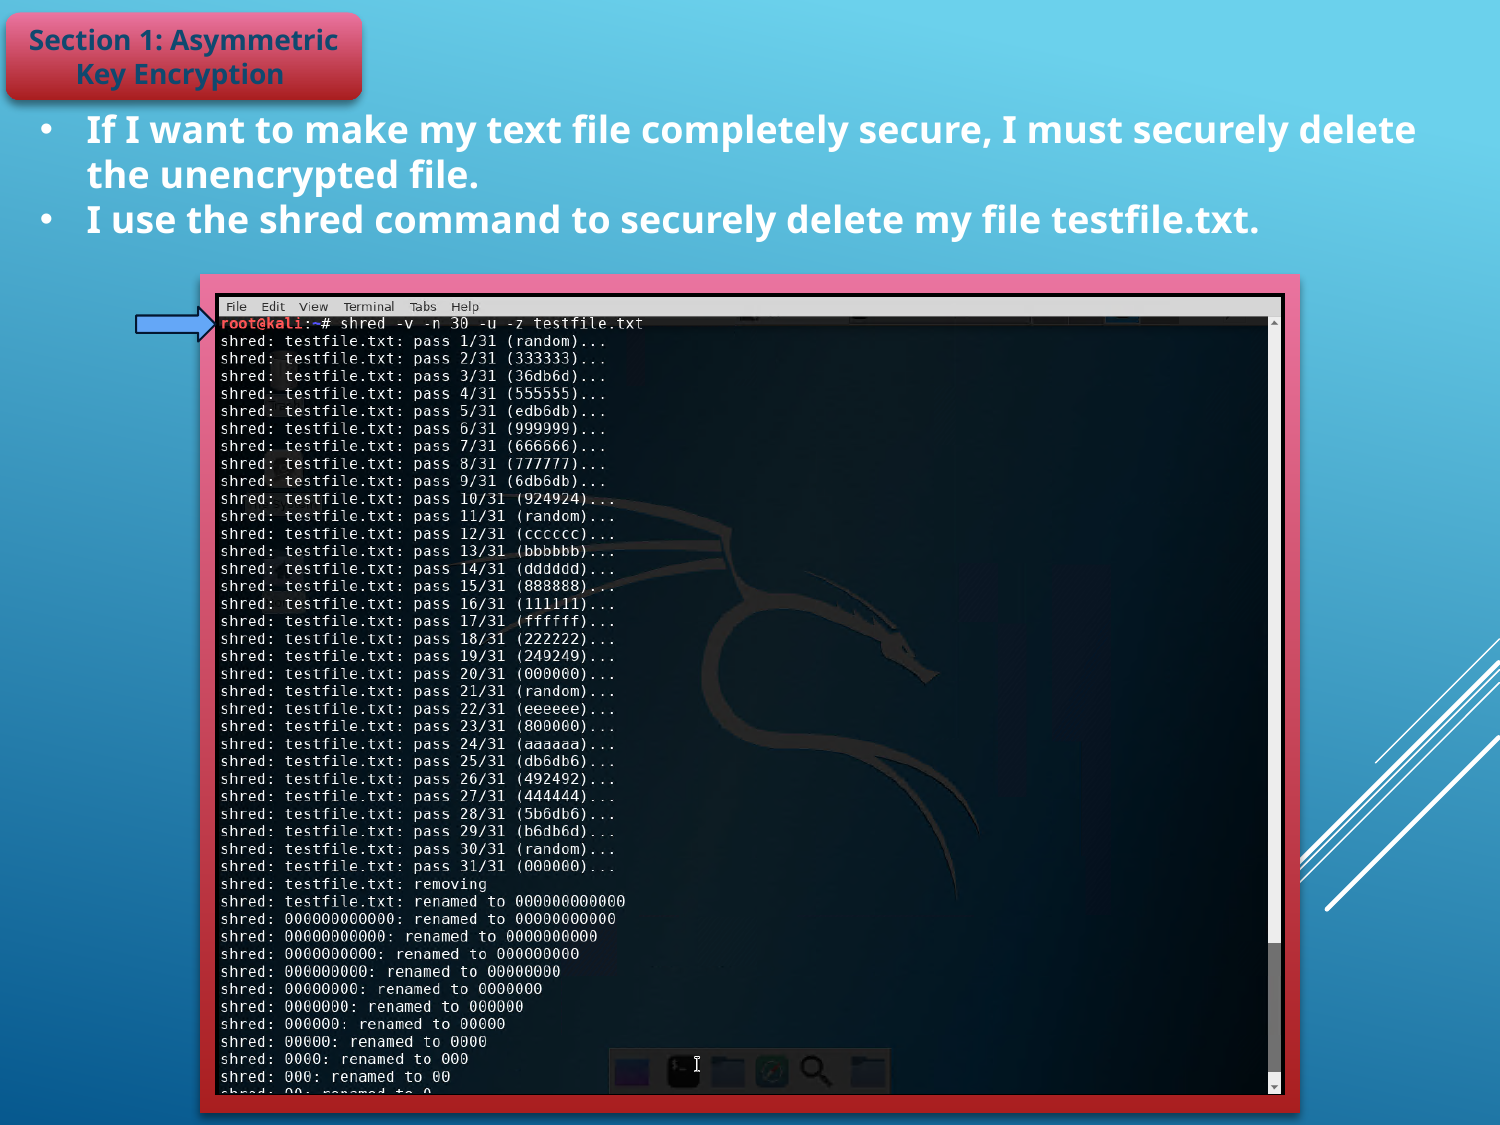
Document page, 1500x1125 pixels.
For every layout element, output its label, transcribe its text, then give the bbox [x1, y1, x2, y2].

text_box If I want to make my text file completely secure, I must securely delete the unencrypted file. I use the shred command to securely delete my file testfile.txt. [24, 98, 1475, 249]
text_box [200, 274, 1300, 1113]
text_box [135, 305, 215, 343]
text_box Section 1: Asymmetric Key Encryption [5, 12, 363, 100]
picture [215, 293, 1285, 1095]
